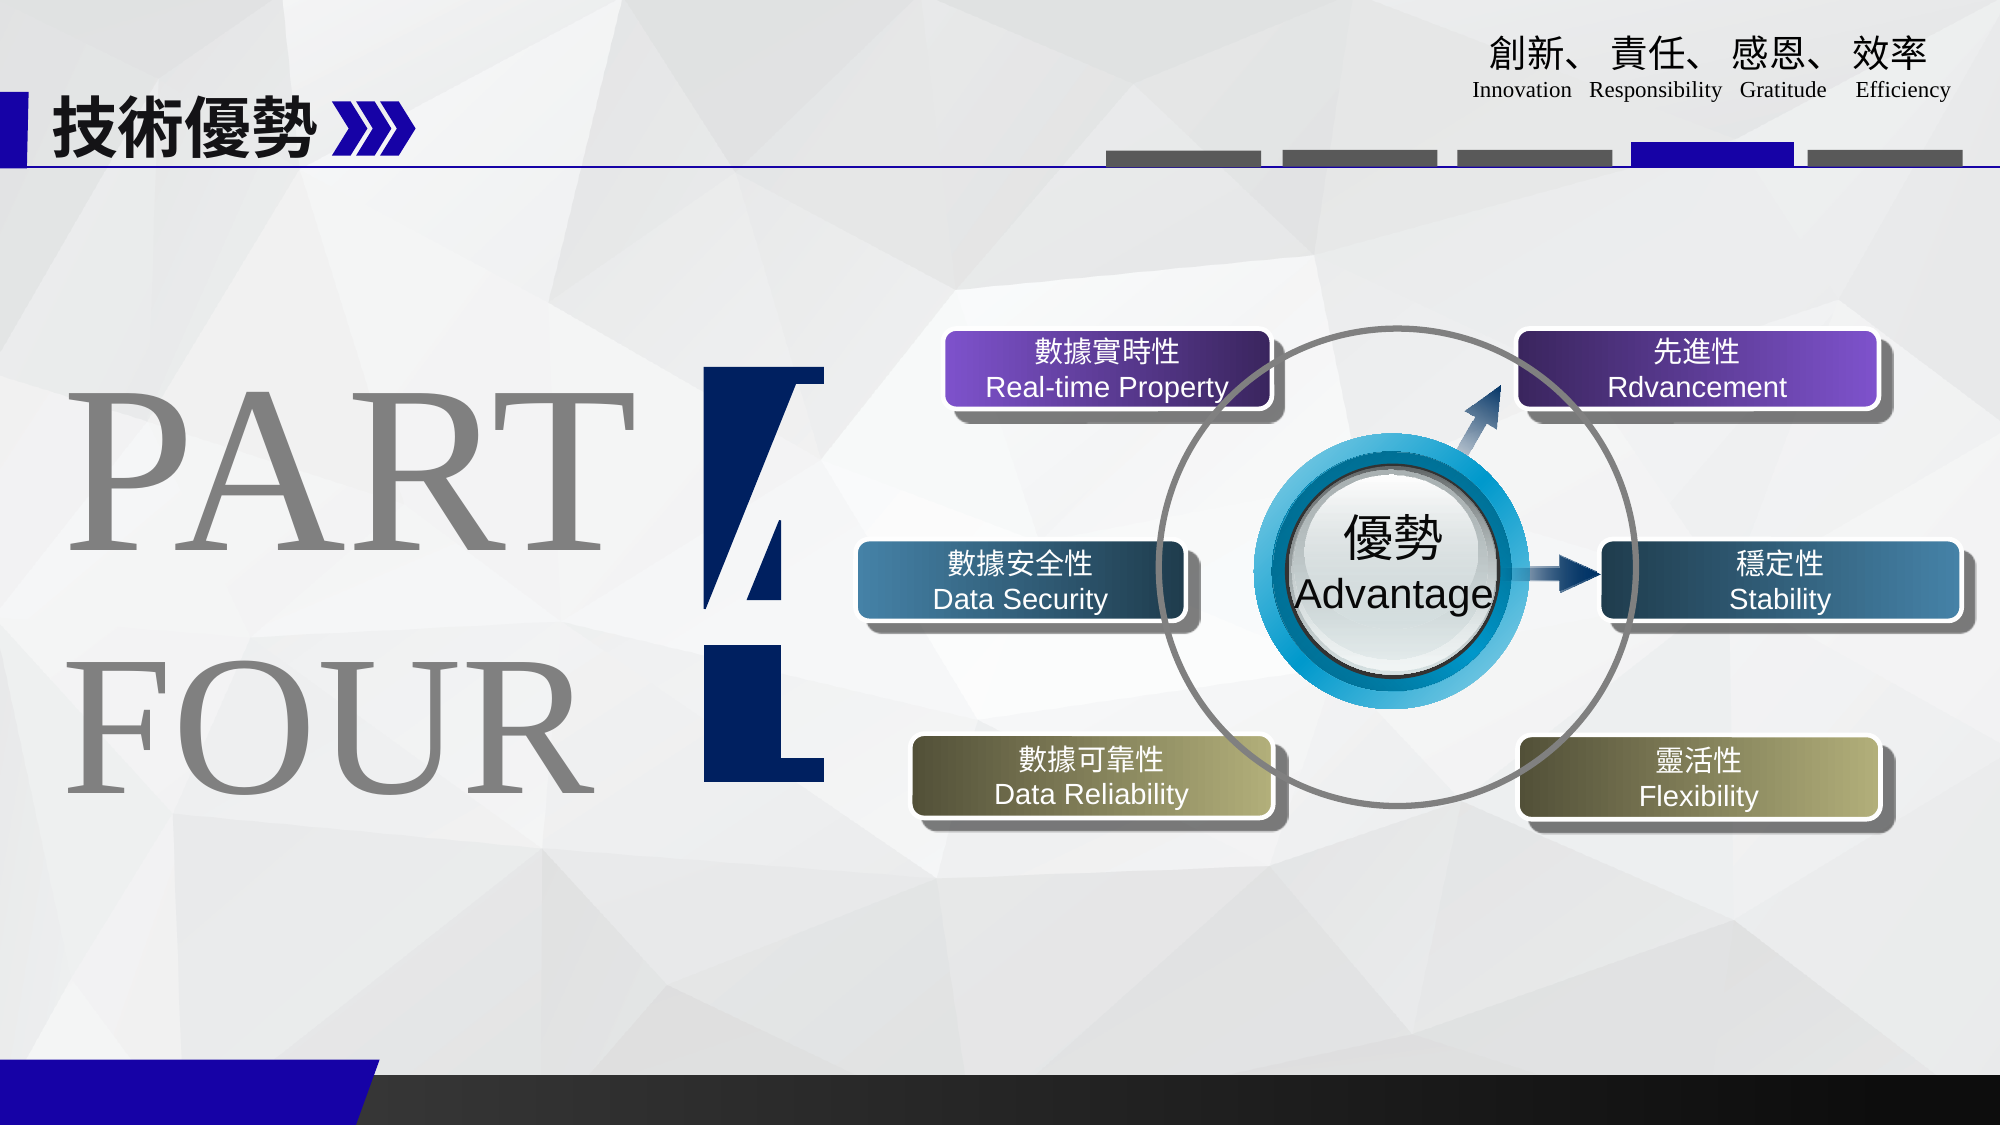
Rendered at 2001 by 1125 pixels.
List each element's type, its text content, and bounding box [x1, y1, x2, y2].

picture [0, 0, 2000, 166]
text_box 數據可靠性 Data Reliability [910, 733, 1273, 818]
text_box 靈活性 Flexibility [1517, 734, 1881, 820]
text_box PART [47, 303, 653, 607]
text_box [704, 645, 824, 782]
picture [0, 168, 2000, 1075]
text_box 數據安全性 Data Security [855, 539, 1158, 621]
text_box 數據實時性 Real-time Property [942, 328, 1158, 409]
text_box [333, 102, 415, 155]
text_box 先進性 Rdvancement [1636, 328, 1880, 409]
text_box 技術優勢 [36, 77, 333, 173]
text_box [703, 366, 824, 610]
text_box 穩定性 Stability [1636, 539, 1962, 621]
text_box FOUR [46, 586, 611, 842]
text_box [1631, 142, 1794, 168]
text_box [1158, 328, 1636, 807]
